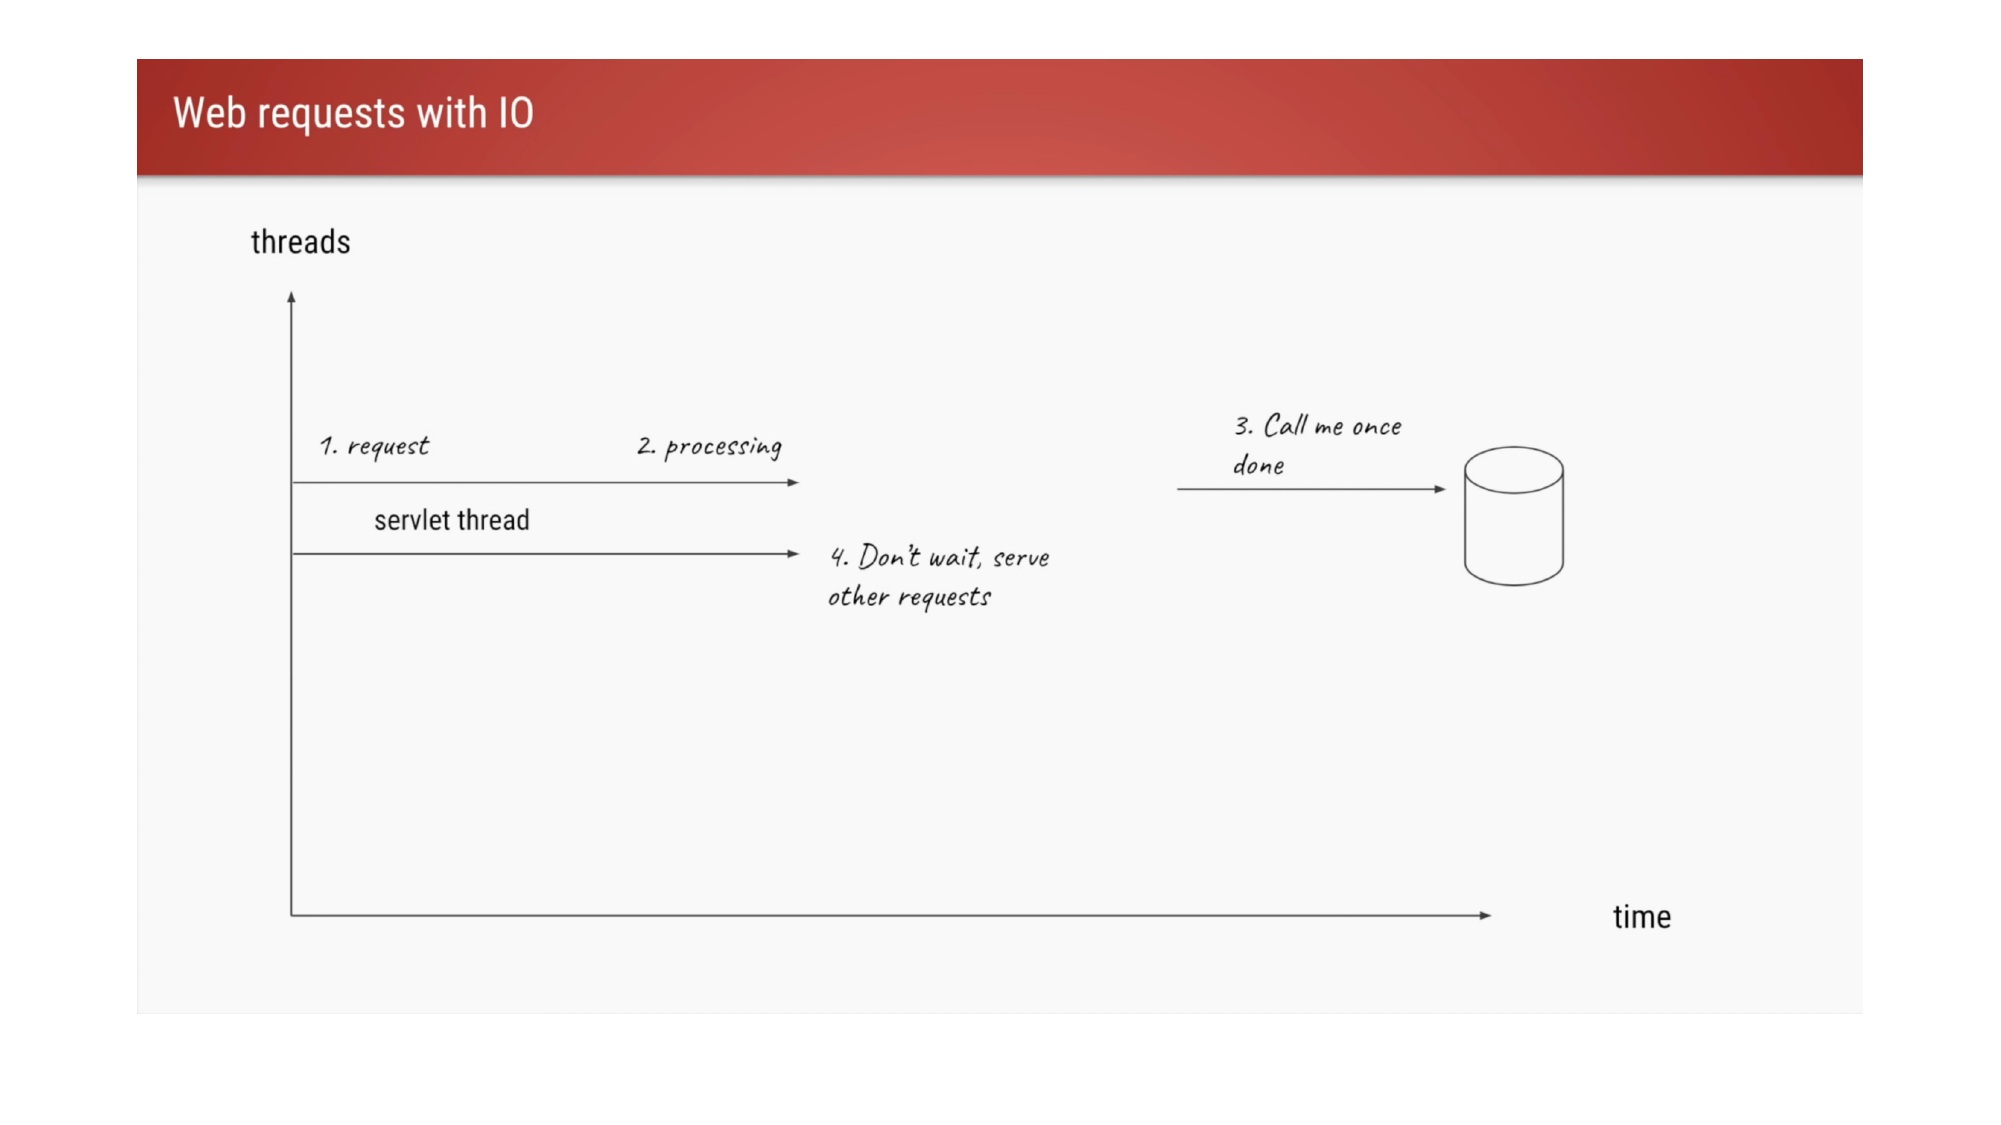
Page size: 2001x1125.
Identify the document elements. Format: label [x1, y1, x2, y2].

list [137, 59, 1863, 1014]
